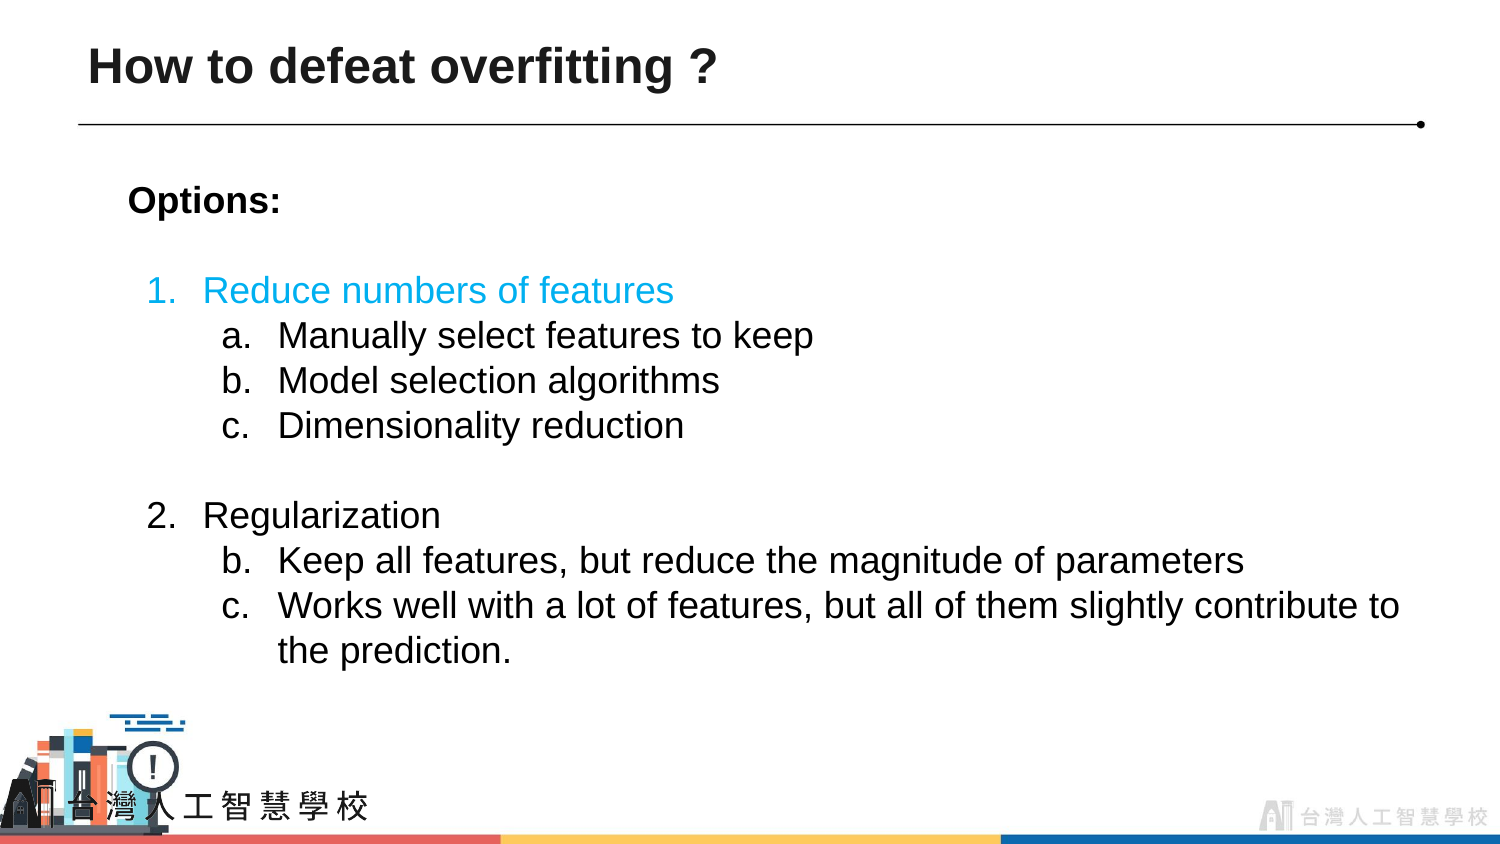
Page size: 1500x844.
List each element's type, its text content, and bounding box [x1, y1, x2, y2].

text_box Options: Reduce numbers of features Manually select features to keep Model selection algorithms Dimensionality reduction Regularization Keep all features, but reduce the magnitude of parameters Works well with a lot of features, but all of them slightly contribute to the prediction. [112, 160, 1417, 724]
title How to defeat overfitting ? [72, 18, 1409, 117]
picture [0, 0, 1500, 844]
